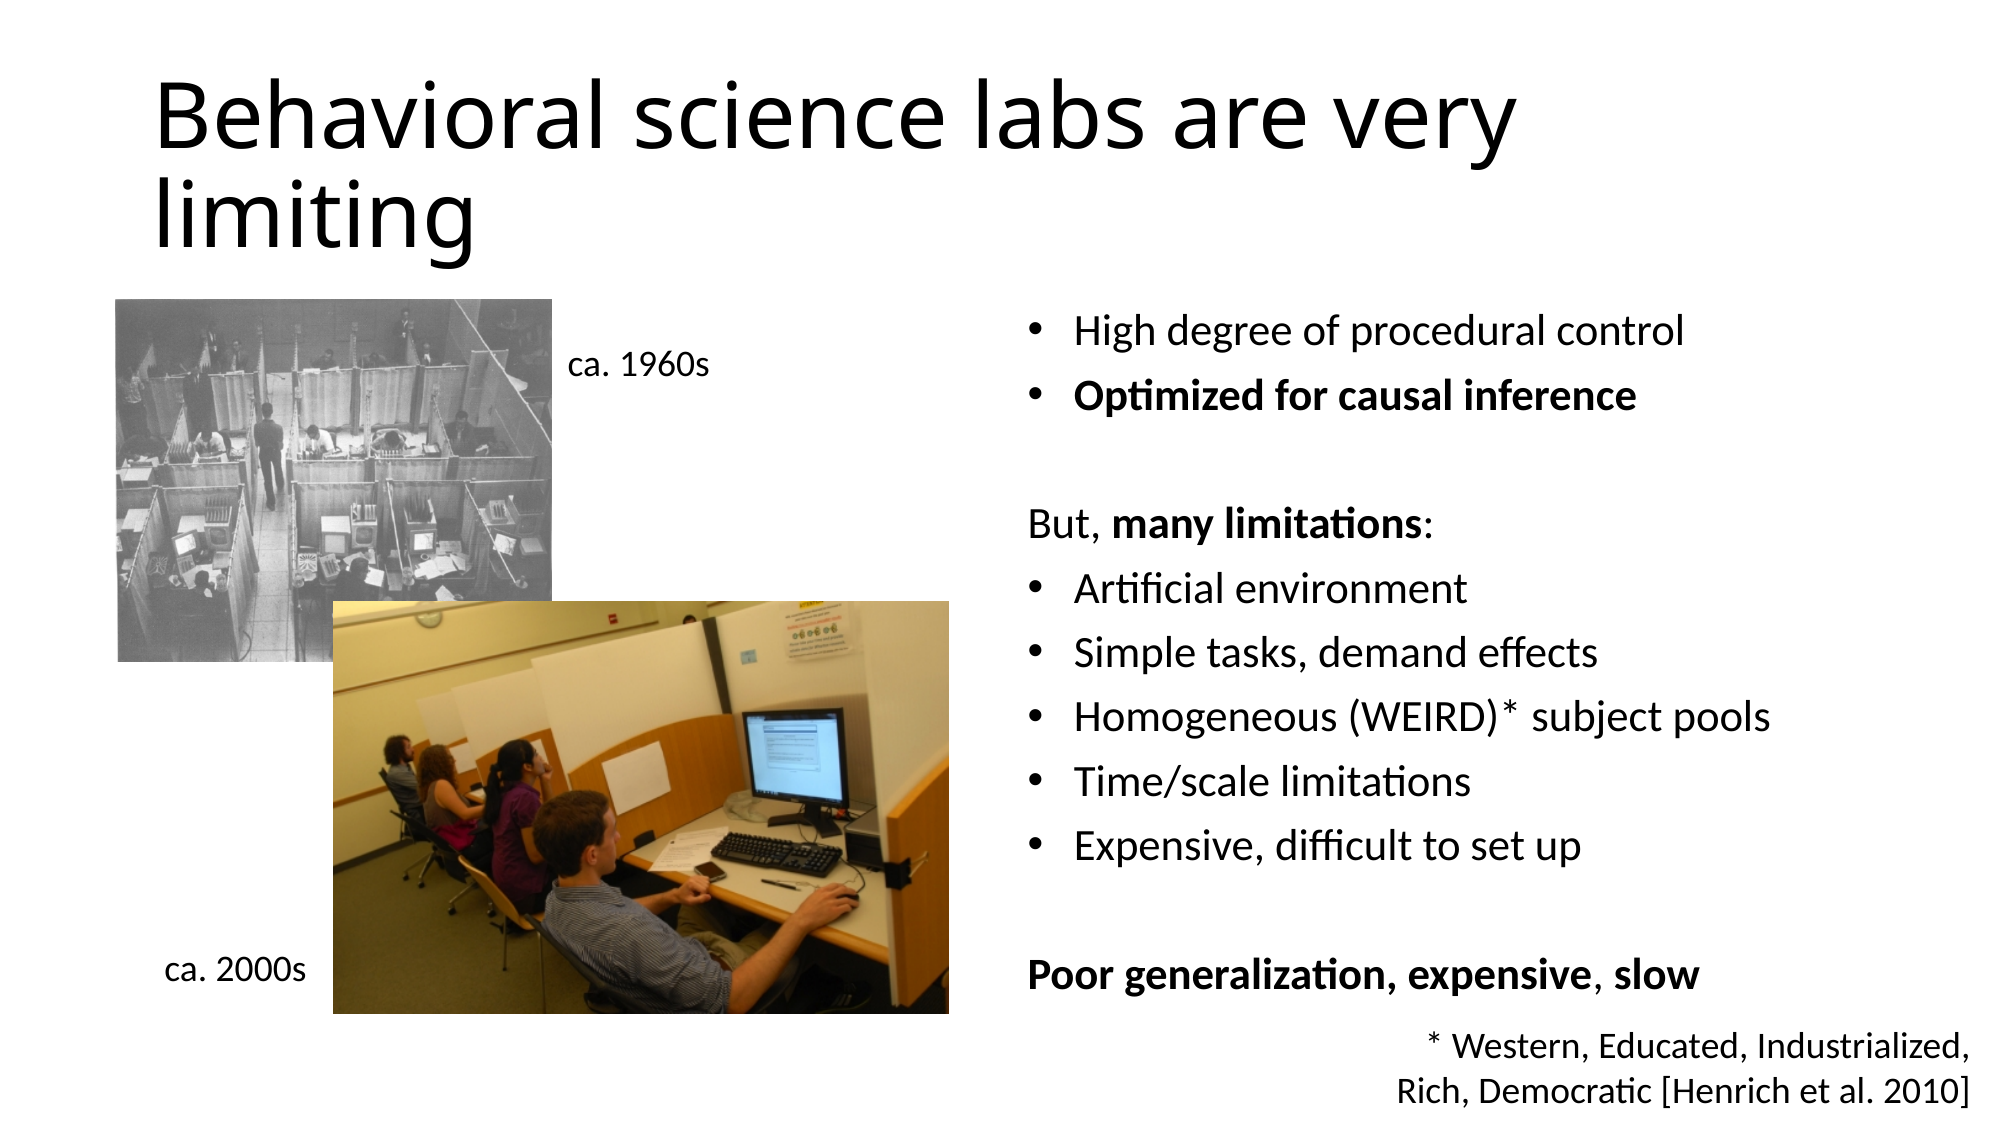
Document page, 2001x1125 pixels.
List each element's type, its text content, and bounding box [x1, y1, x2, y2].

list High degree of procedural control Optimized for causal inference But, many limitations: Artificial environment Simple tasks, demand effects Homogeneous (WEIRD)* subject pools Time/scale limitations Expensive, difficult to set up Poor generalization, expensive, slow [1012, 299, 1863, 1014]
picture [115, 299, 949, 1014]
text_box * Western, Educated, Industrialized, Rich, Democratic [Henrich et al. 2010] [1359, 1013, 1986, 1118]
text_box ca. 1960s [553, 331, 725, 392]
title Behavioral science labs are very limiting [137, 59, 1863, 278]
text_box ca. 2000s [149, 937, 322, 997]
